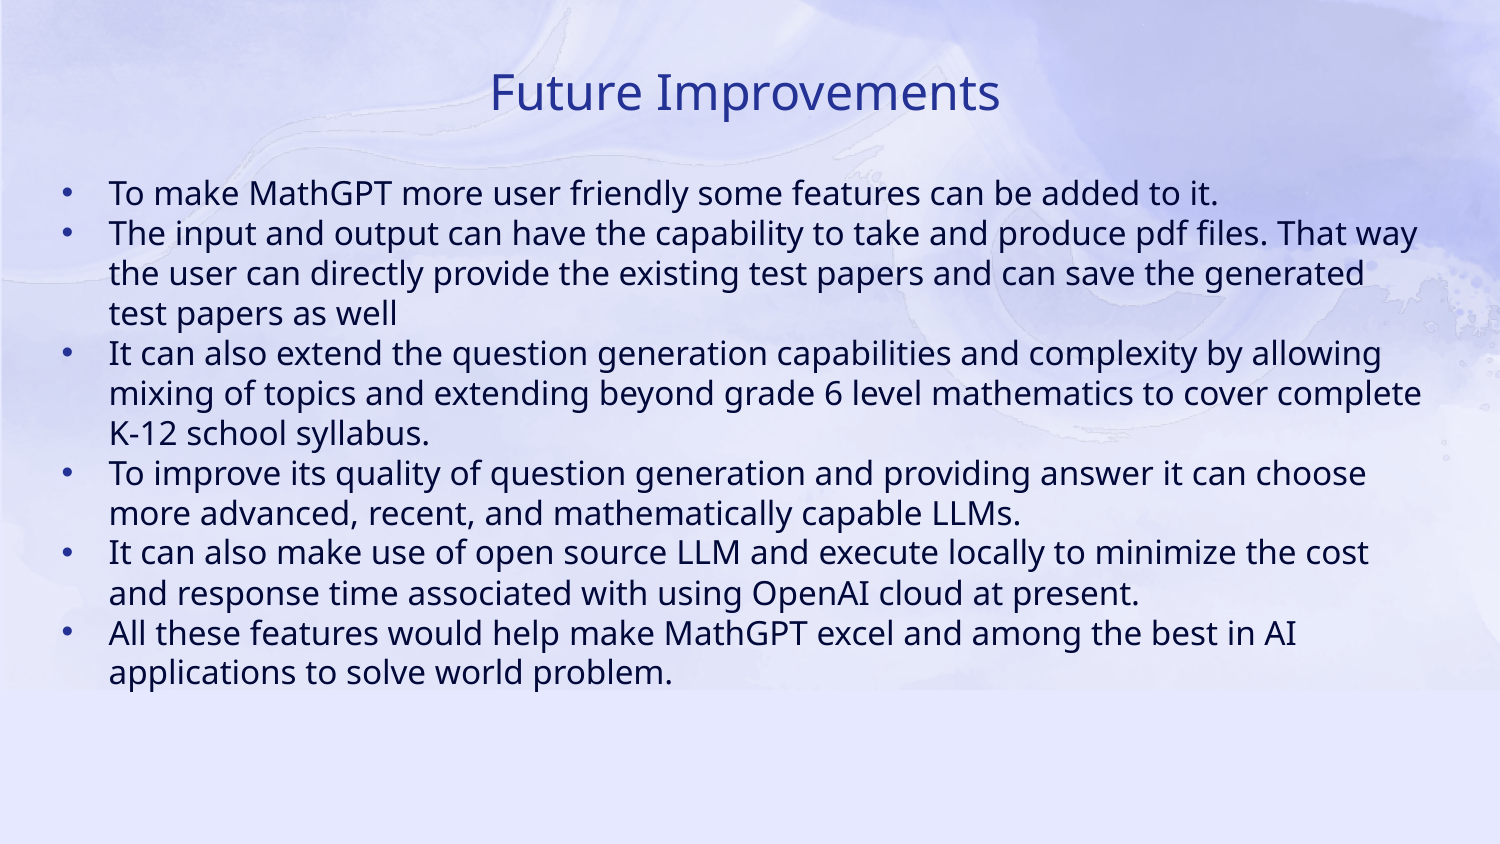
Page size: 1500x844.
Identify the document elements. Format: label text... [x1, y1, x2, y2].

title Future Improvements [0, 45, 1500, 158]
subtitle To make MathGPT more user friendly some features can be added to it. The input and output can have the capability to take and produce pdf files. That way the user can directly provide the existing test papers and can save the generated test papers as well It can also extend the question generation capabilities and complexity by allowing mixing of topics and extending beyond grade 6 level mathematics to cover complete K-12 school syllabus. To improve its quality of question generation and providing answer it can choose more advanced, recent, and mathematically capable LLMs. It can also make use of open source LLM and execute locally to minimize the cost and response time associated with using OpenAI cloud at present. All these features would help make MathGPT excel and among the best in AI applications to solve world problem. [46, 157, 1447, 821]
